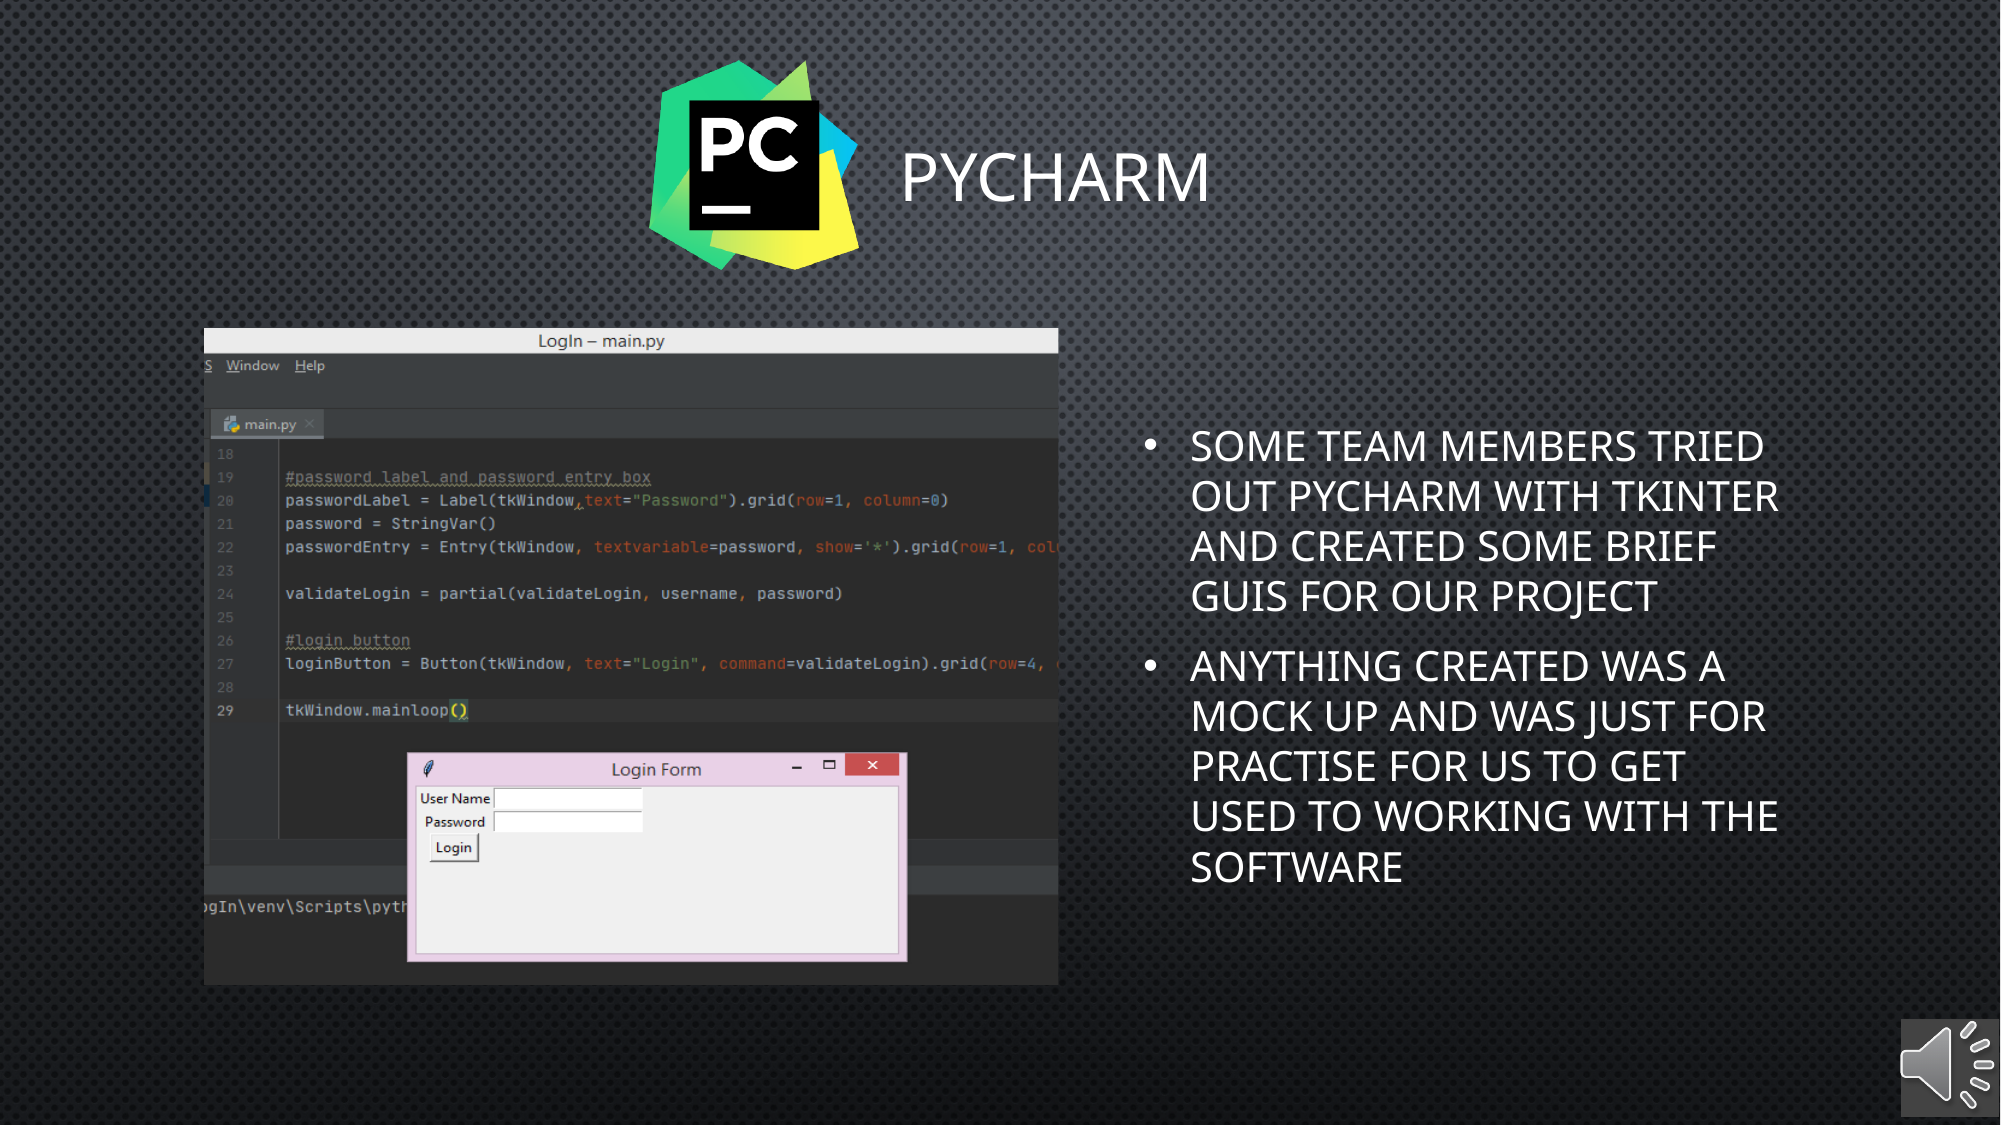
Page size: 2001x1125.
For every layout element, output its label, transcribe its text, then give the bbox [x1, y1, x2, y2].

picture [203, 327, 1059, 985]
picture [649, 60, 859, 270]
title Pycharm [884, 80, 1307, 270]
picture [1899, 1017, 2000, 1118]
list Some team members tried out PyCharm with TKinter and created some brief GUIs for our project Anything created was a mock up and was just for practise for us to get used to working with the software [1128, 419, 1814, 961]
